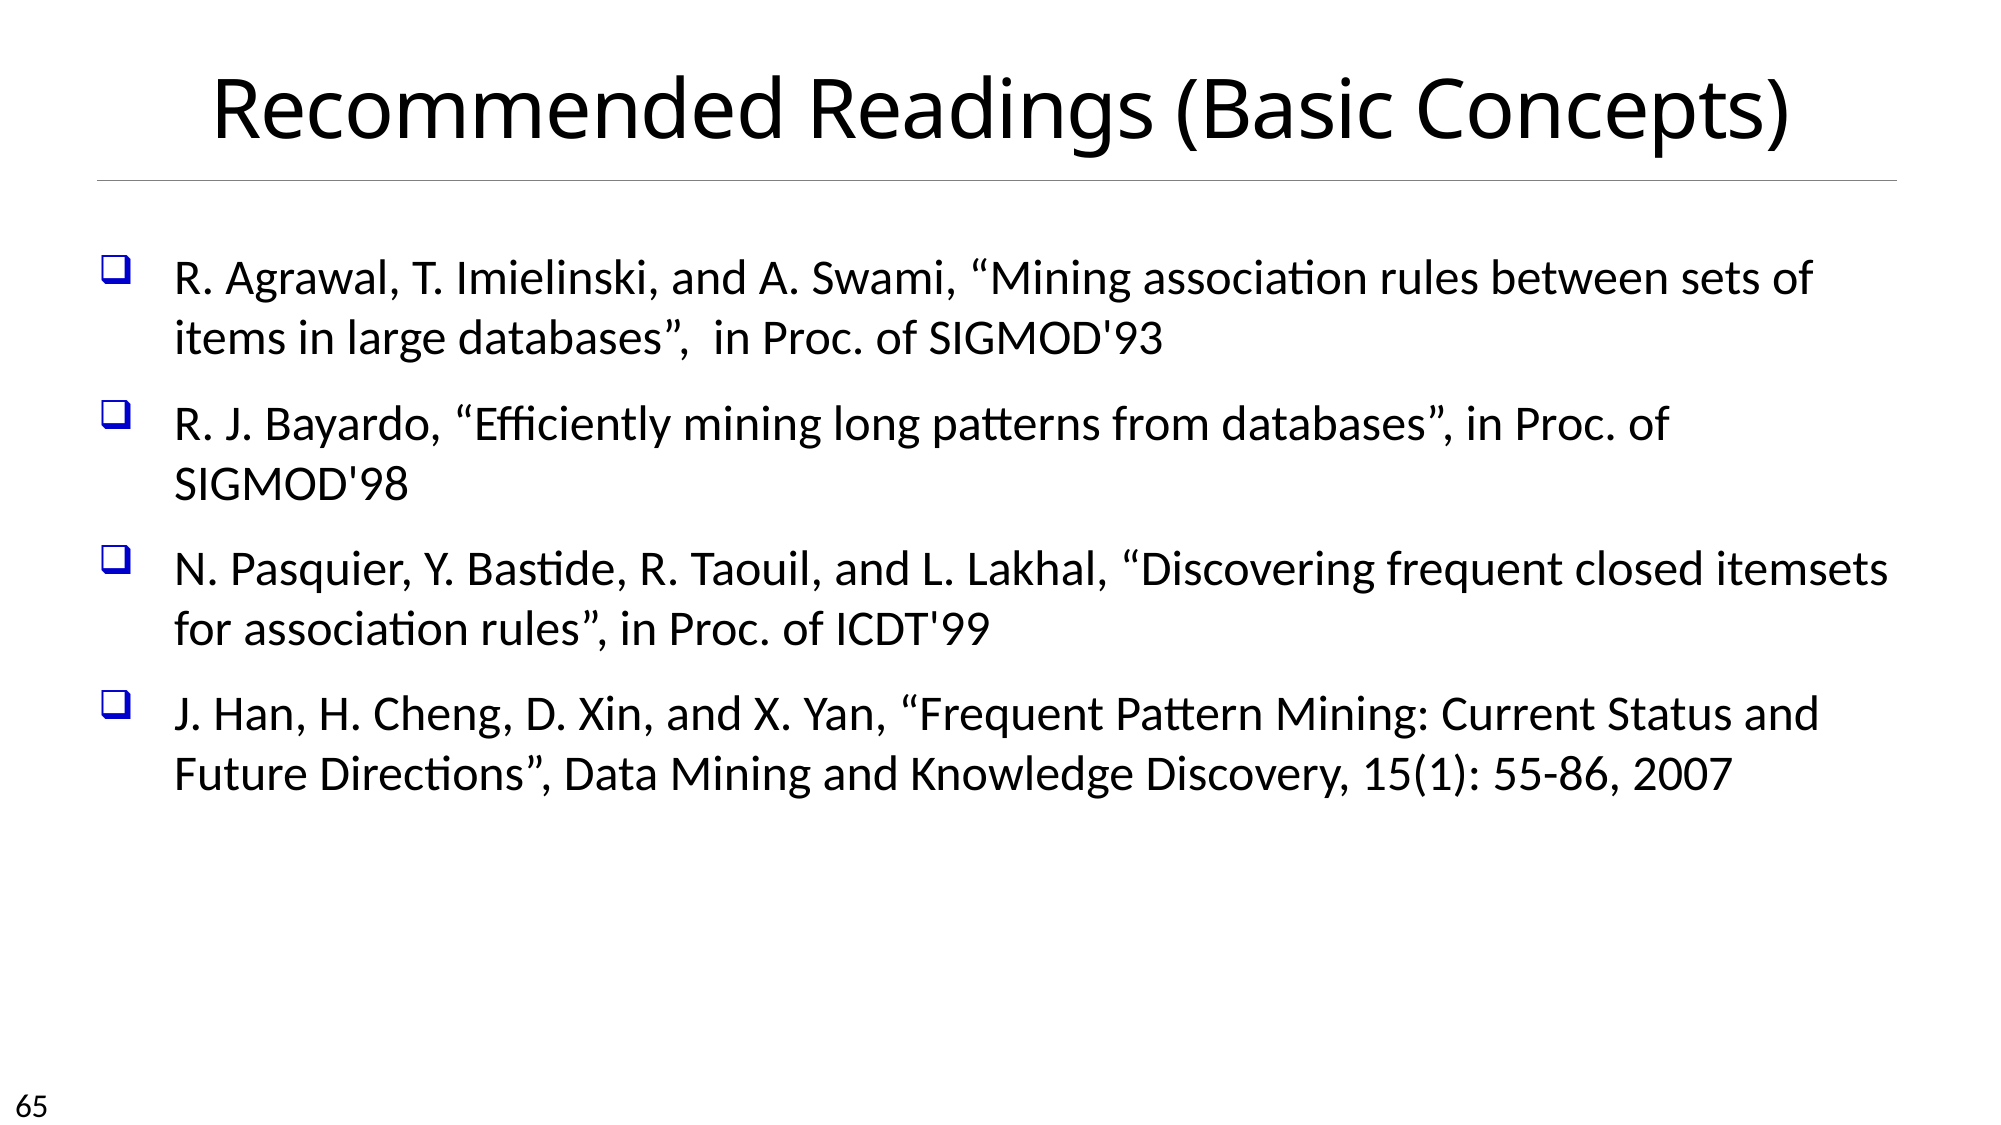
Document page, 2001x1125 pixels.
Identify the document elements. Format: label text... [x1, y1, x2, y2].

list R. Agrawal, T. Imielinski, and A. Swami, “Mining association rules between sets of items in large databases”, in Proc. of SIGMOD'93 R. J. Bayardo, “Efficiently mining long patterns from databases”, in Proc. of SIGMOD'98 N. Pasquier, Y. Bastide, R. Taouil, and L. Lakhal, “Discovering frequent closed itemsets for association rules”, in Proc. of ICDT'99 J. Han, H. Cheng, D. Xin, and X. Yan, “Frequent Pattern Mining: Current Status and Future Directions”, Data Mining and Knowledge Discovery, 15(1): 55-86, 2007 [83, 237, 1907, 993]
title Recommended Readings (Basic Concepts) [0, 62, 2000, 163]
